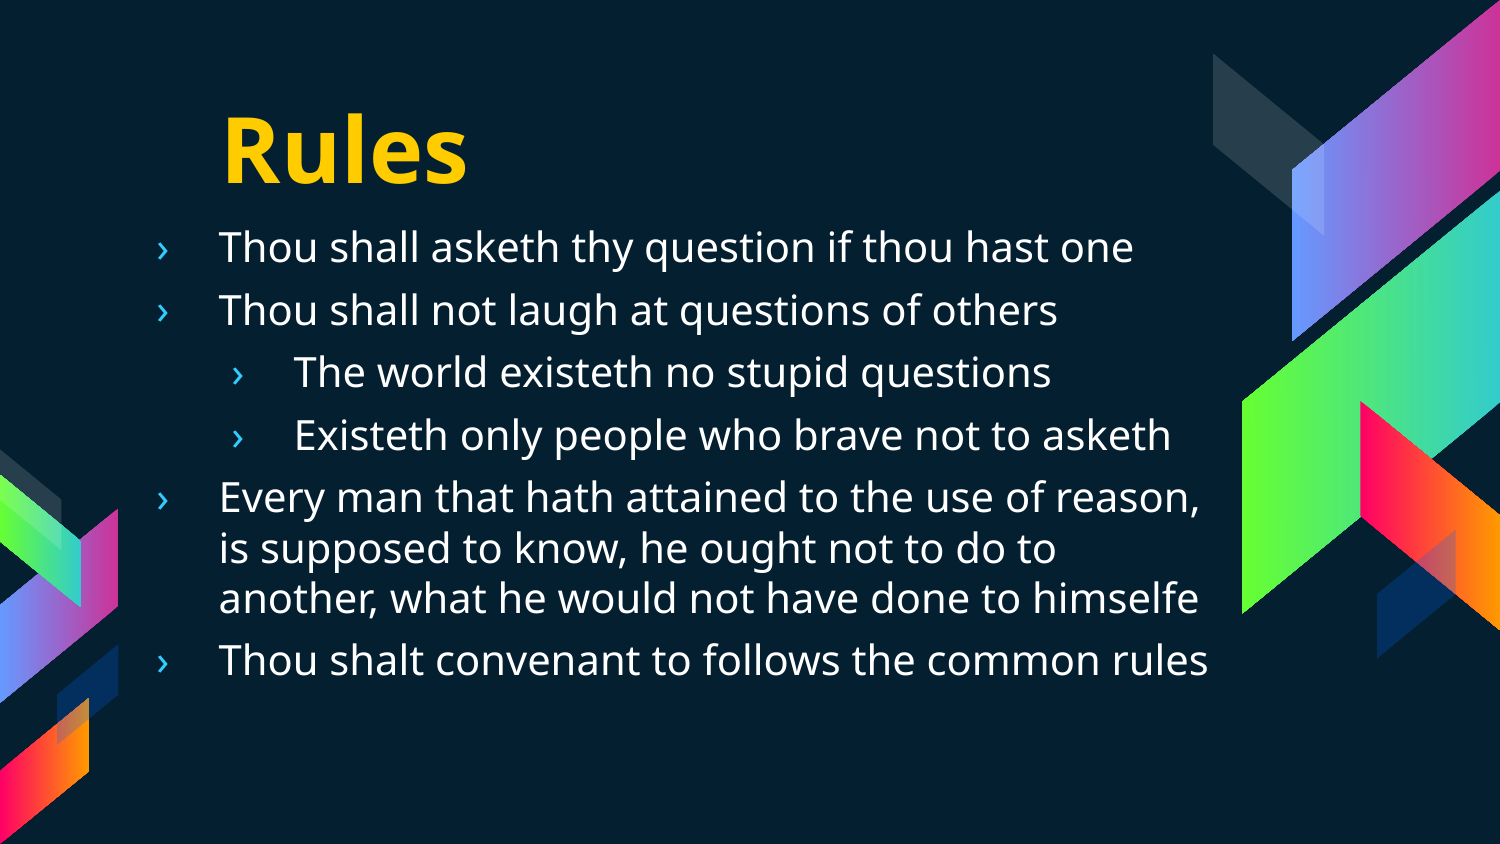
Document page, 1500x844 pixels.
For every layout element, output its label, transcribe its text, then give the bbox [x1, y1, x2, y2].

text_box Rules [205, 84, 485, 320]
text_box Thou shall asketh thy question if thou hast one Thou shall not laugh at questions of others The world existeth no stupid questions Existeth only people who brave not to asketh Every man that hath attained to the use of reason, is supposed to know, he ought not to do to another, what he would not have done to himselfe Thou shalt convenant to follows the common rules [128, 143, 1242, 552]
